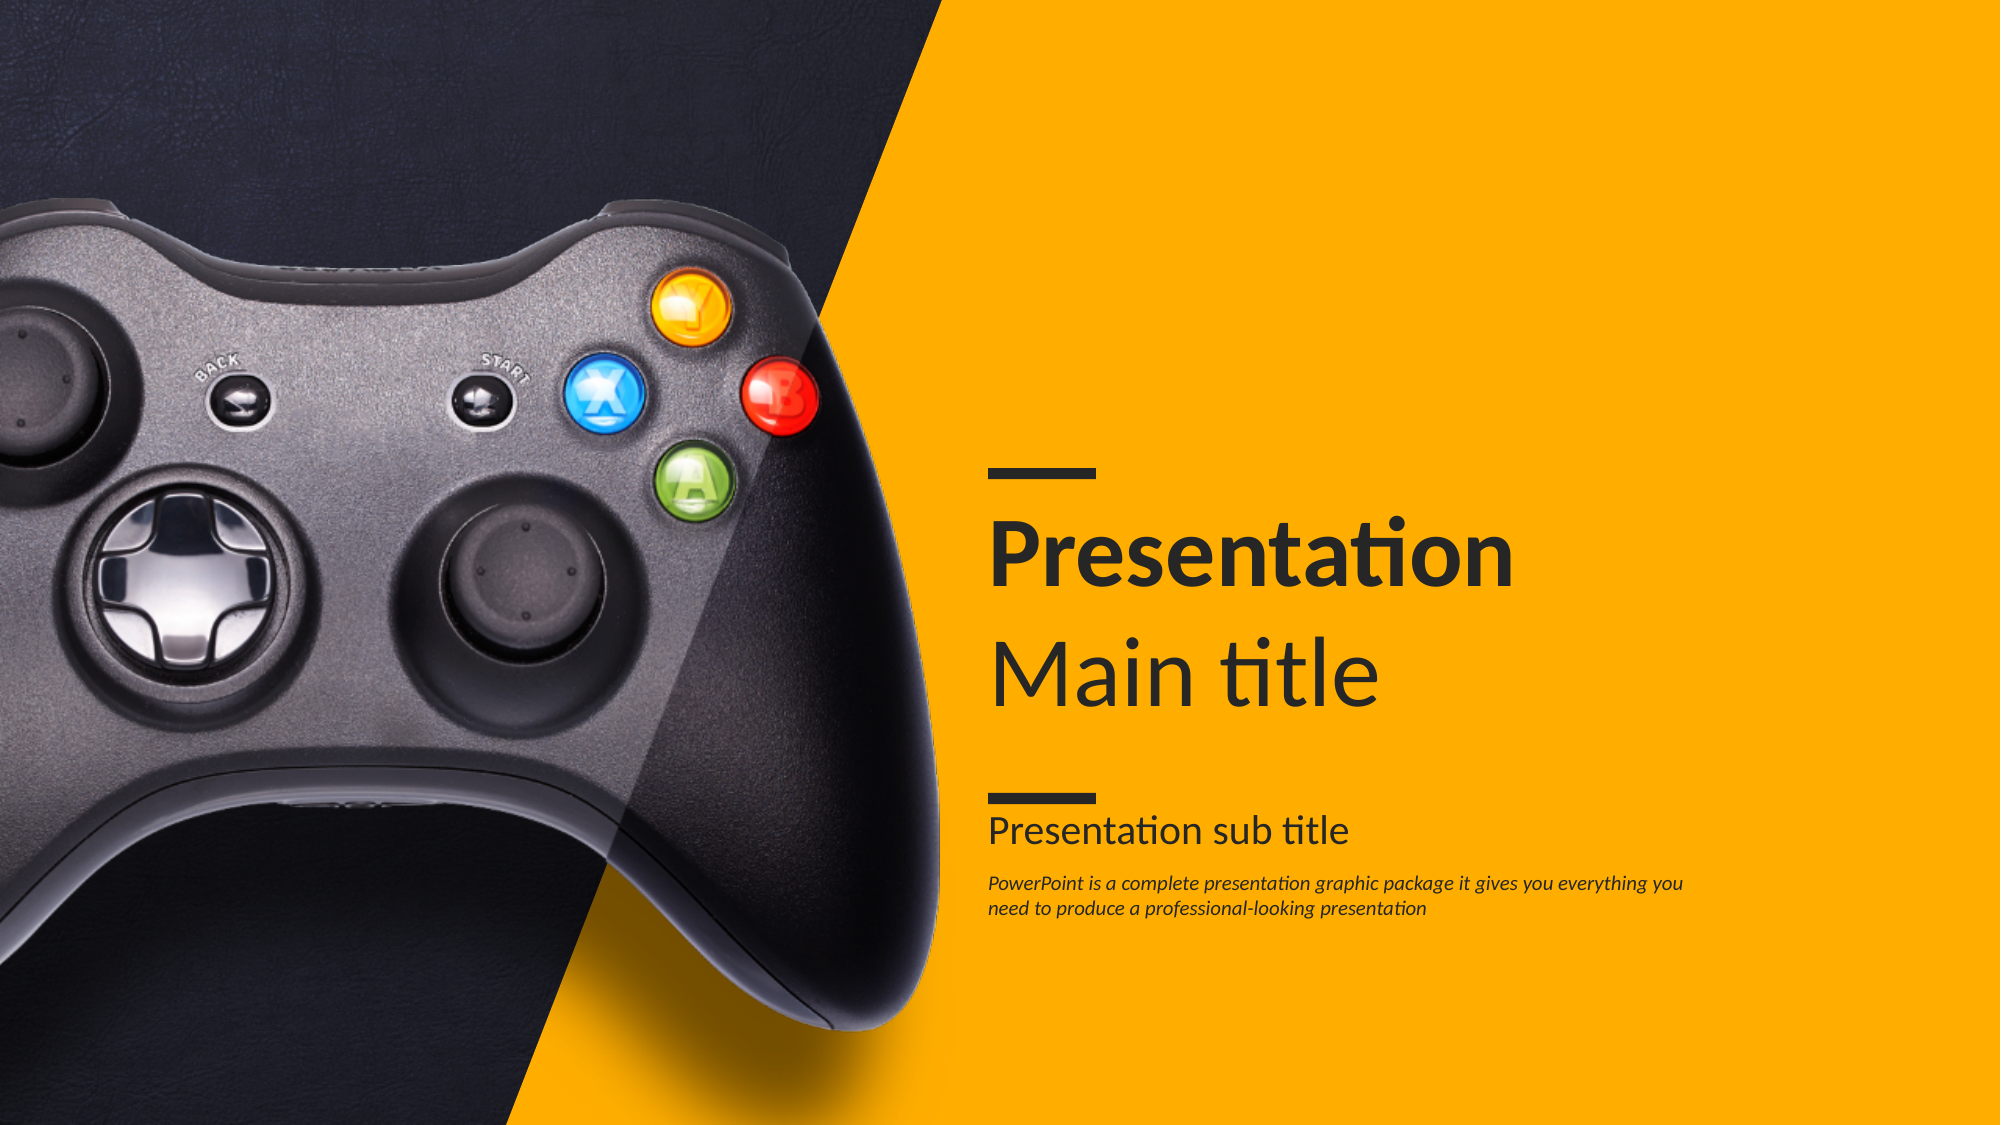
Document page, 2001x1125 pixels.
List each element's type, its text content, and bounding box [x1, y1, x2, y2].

text_box PowerPoint is a complete presentation graphic package it gives you everything you need to produce a professional-looking presentation [988, 869, 1719, 920]
list Presentation Main title [988, 486, 1919, 730]
list Presentation sub title [988, 808, 1919, 855]
picture [0, 0, 1359, 1125]
